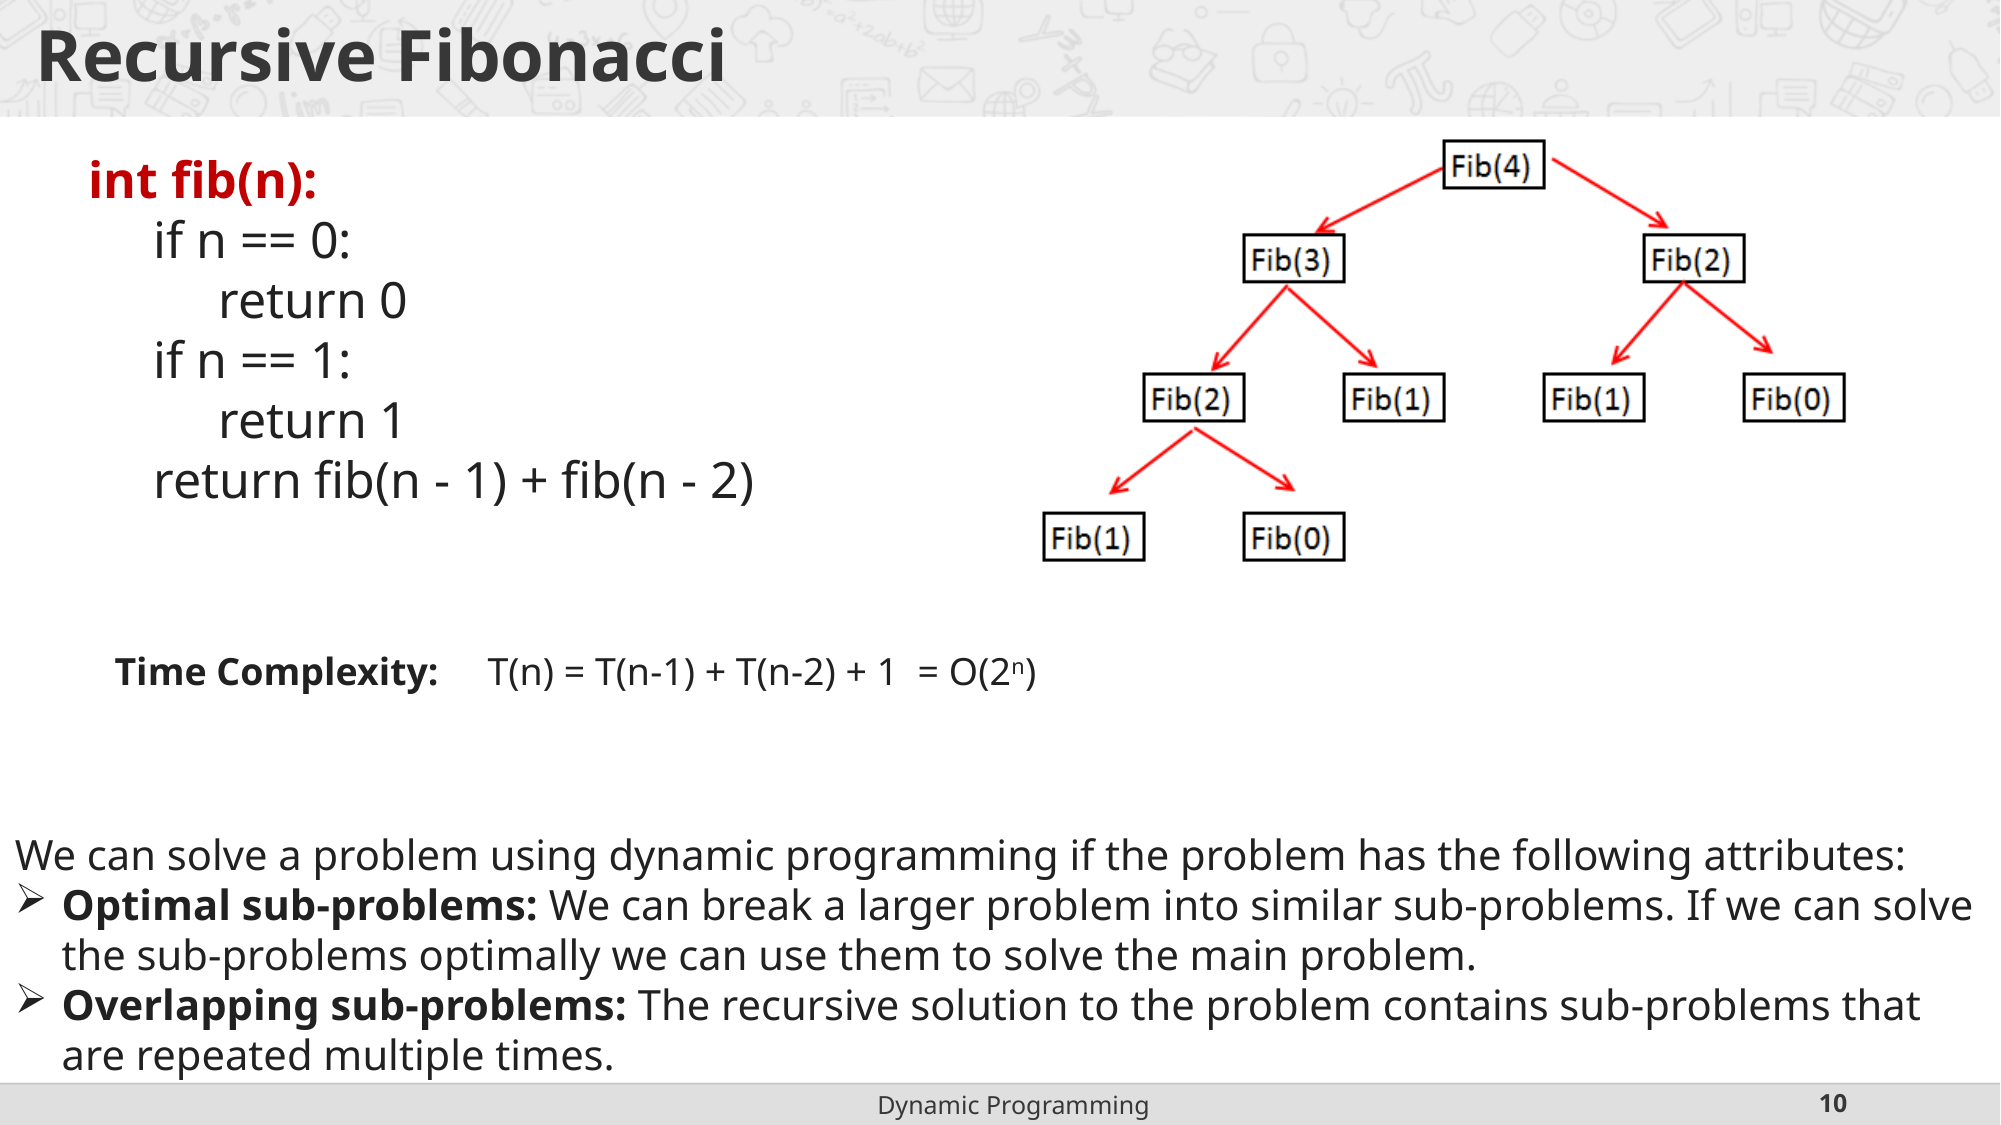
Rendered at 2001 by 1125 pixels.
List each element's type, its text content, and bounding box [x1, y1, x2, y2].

text_box Time Complexity: T(n) = T(n-1) + T(n-2) + 1 = O(2n) [99, 640, 1100, 701]
text_box We can solve a problem using dynamic programming if the problem has the following attributes: Optimal sub-problems: We can break a larger problem into similar sub-problems. If we can solve the sub-problems optimally we can use them to solve the main problem. Overlapping sub-problems: The recursive solution to the problem contains sub-problems that are repeated multiple times. [0, 821, 2000, 1087]
text_box int fib(n): if n == 0: return 0 if n == 1: return 1 return fib(n - 1) + fib(n - 2) [21, 141, 1022, 517]
picture [1036, 129, 1855, 582]
title Recursive Fibonacci [0, 0, 2000, 117]
